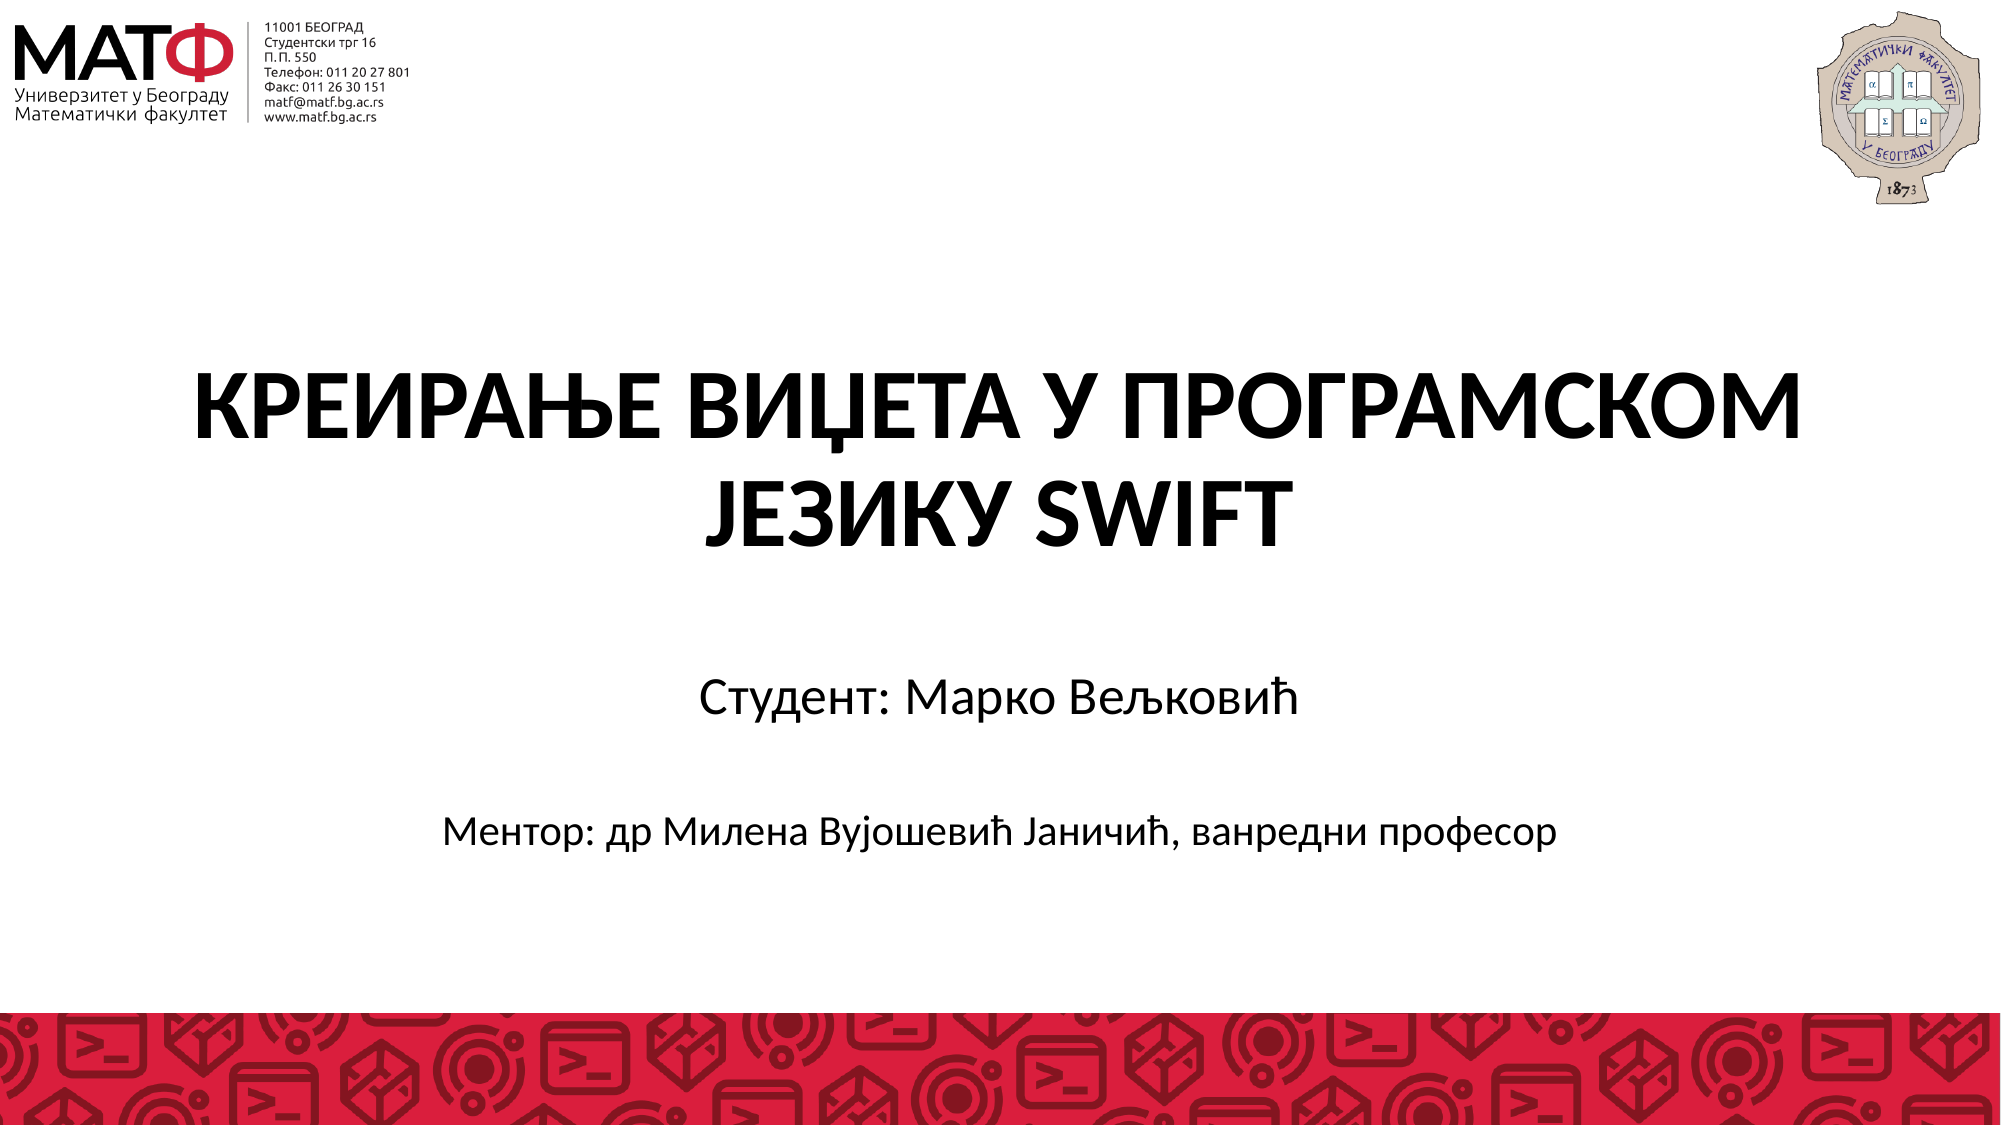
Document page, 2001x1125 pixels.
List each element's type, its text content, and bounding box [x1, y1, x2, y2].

title КРЕИРАЊЕ ВИЏЕТА У ПРОГРАМСКОМ JЕЗИКУ SWIFT [0, 184, 2000, 576]
picture [0, 0, 435, 147]
subtitle Студент: Марко Вељковић Ментор: др Милена Вујошевић Јаничић, ванредни професор [249, 590, 1750, 863]
picture [1801, 0, 1995, 184]
picture [0, 1013, 2001, 1125]
